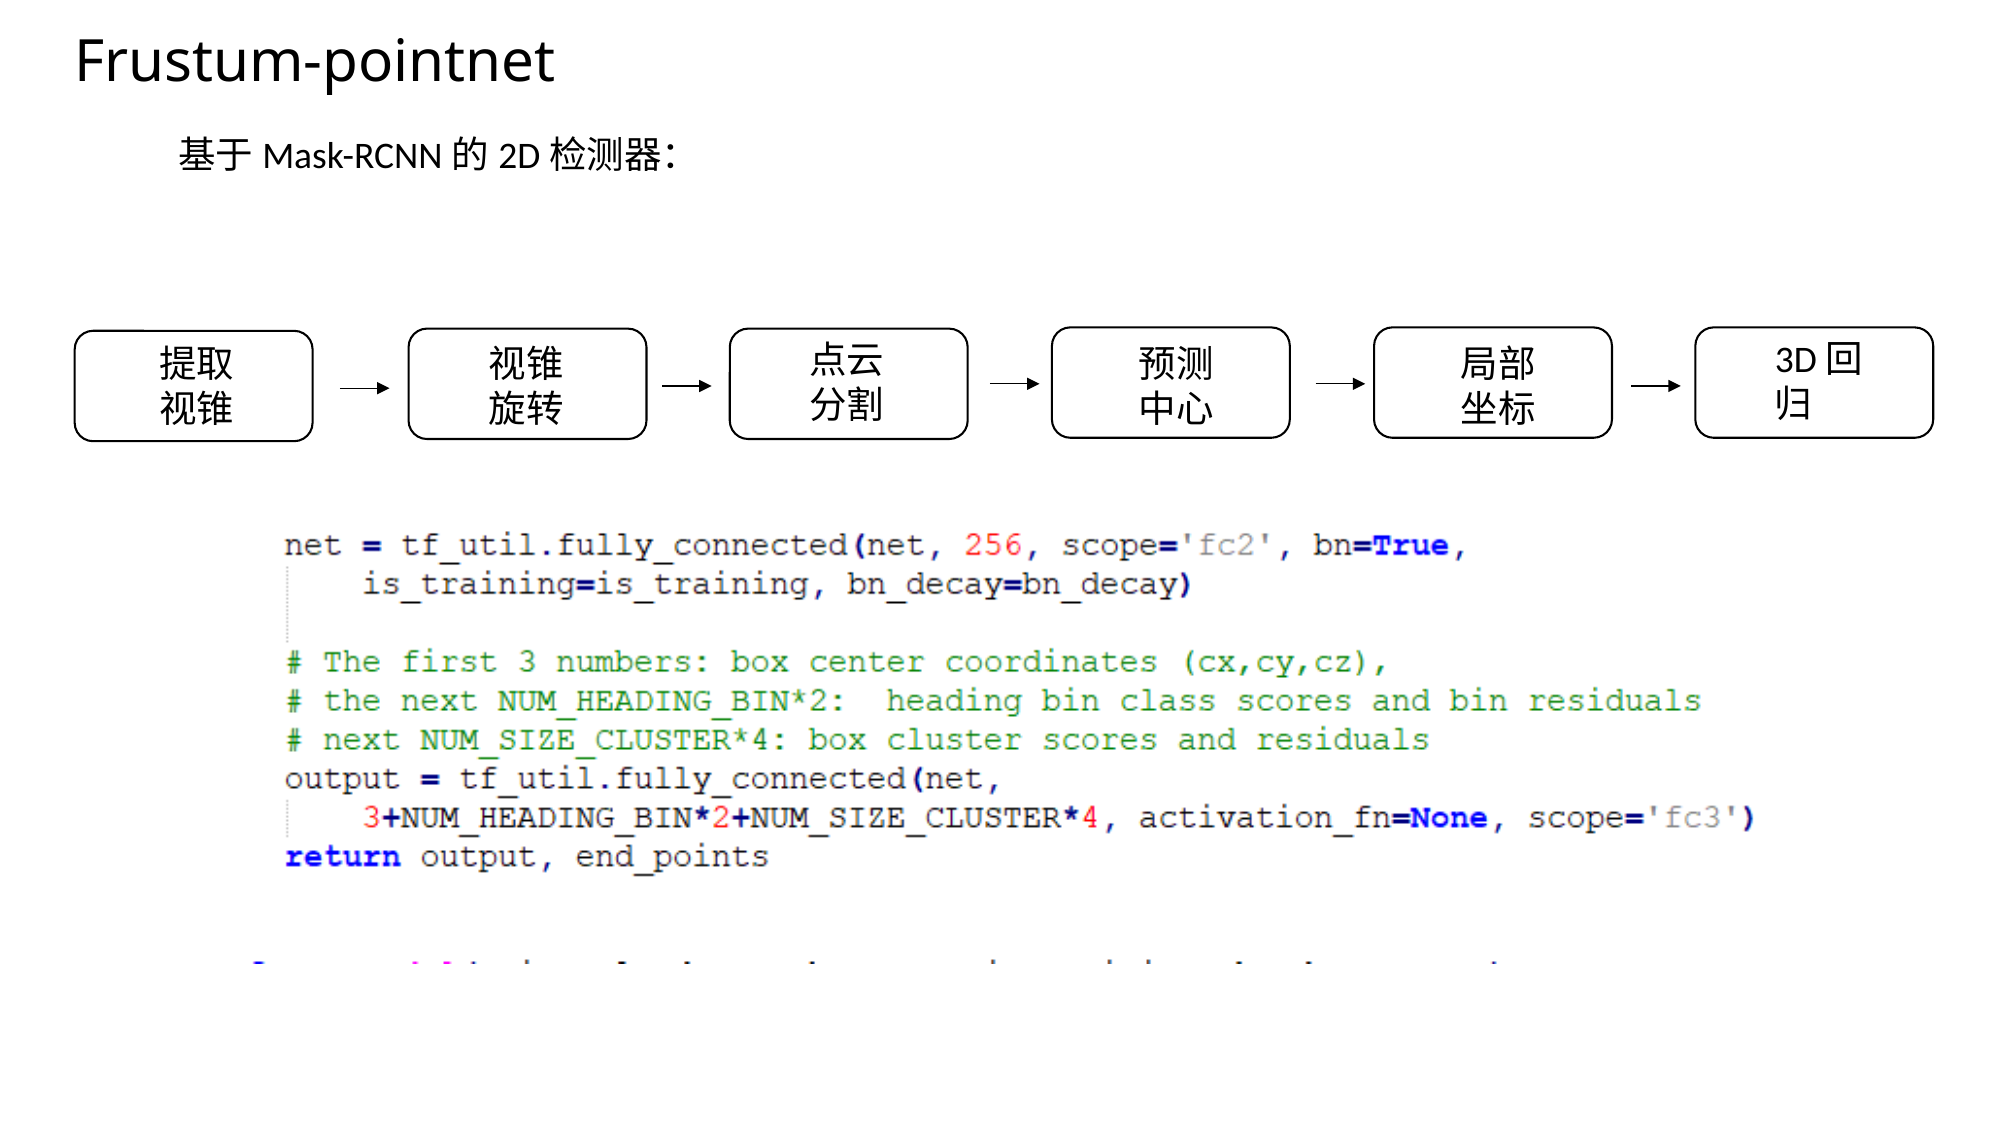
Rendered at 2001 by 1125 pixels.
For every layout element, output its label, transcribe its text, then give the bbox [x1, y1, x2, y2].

text_box 视锥旋转 [473, 332, 608, 438]
picture [244, 530, 1860, 964]
text_box [1694, 326, 1935, 439]
text_box 局部坐标 [1445, 332, 1580, 438]
text_box 预测中心 [1123, 332, 1258, 438]
text_box [1050, 326, 1291, 439]
text_box Frustum-pointnet [59, 16, 571, 101]
text_box 3D回归 [1760, 327, 1894, 433]
text_box 提取视锥 [144, 332, 279, 438]
text_box 基于Mask-RCNN的2D检测器： [163, 123, 740, 184]
text_box [73, 329, 314, 443]
text_box [728, 327, 969, 441]
text_box [407, 327, 648, 441]
text_box [1373, 326, 1614, 439]
text_box 点云分割 [794, 328, 929, 434]
